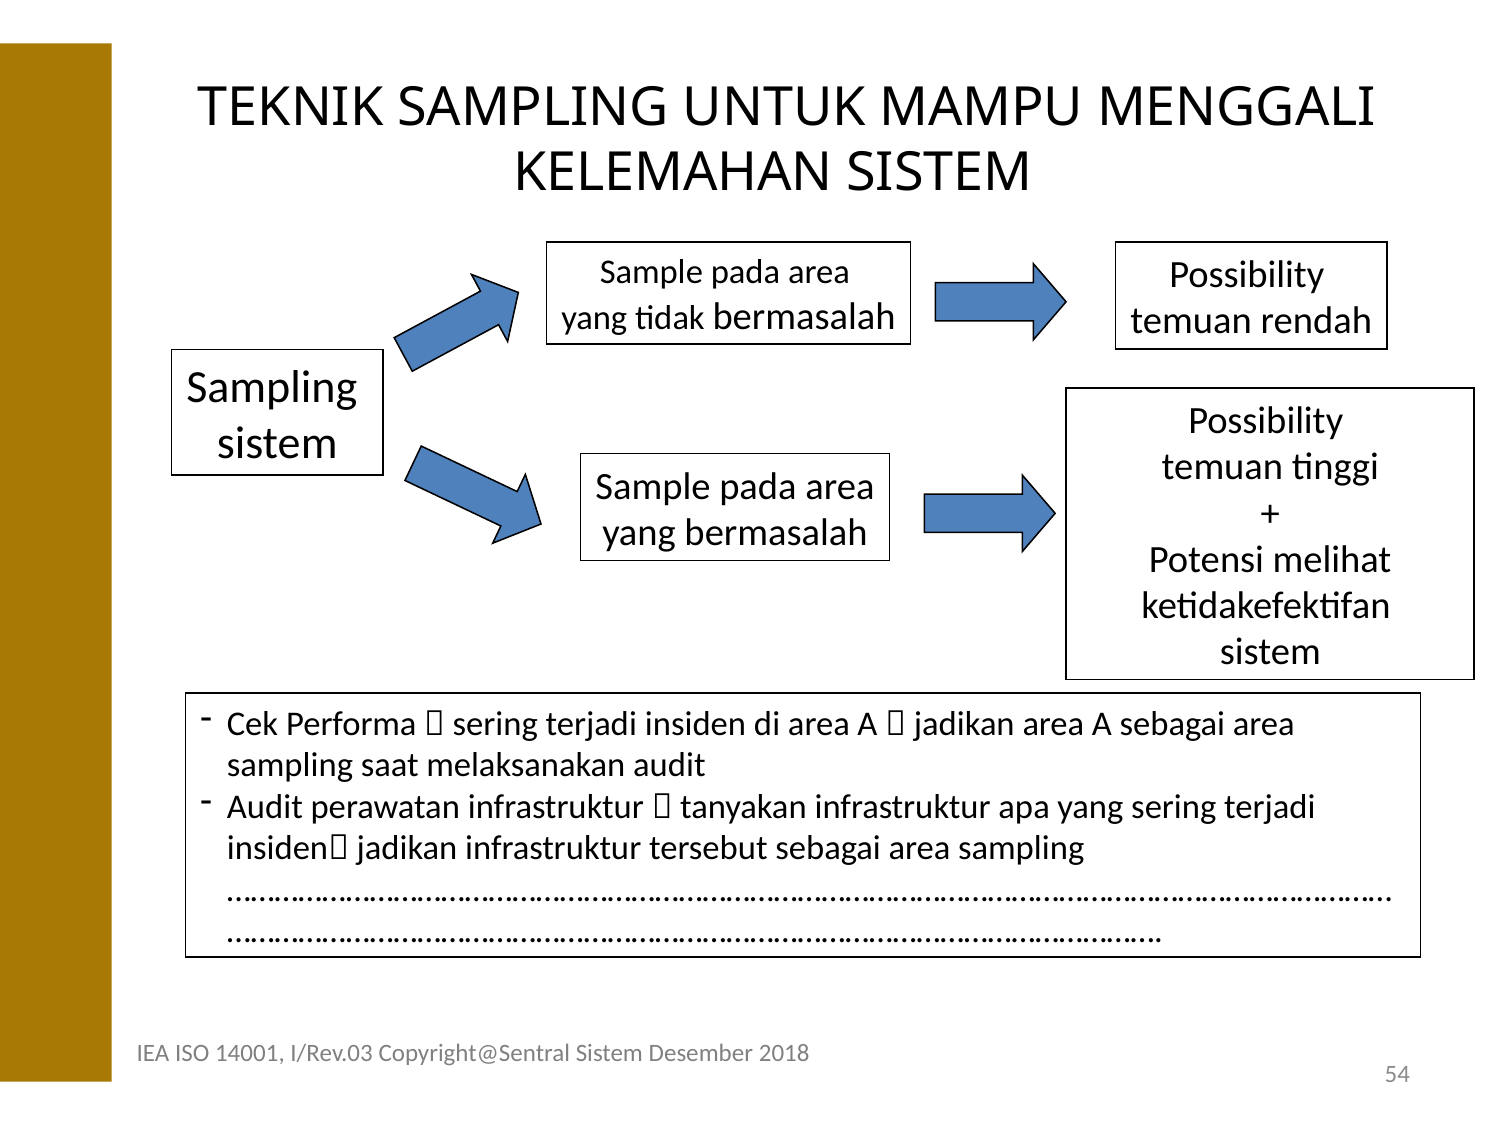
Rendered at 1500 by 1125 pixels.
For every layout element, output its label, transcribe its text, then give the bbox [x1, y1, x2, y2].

text_box Sampling sistem [171, 349, 383, 475]
text_box IEA ISO 14001, I/Rev.03 Copyright@Sentral Sistem Desember 2018 [121, 1028, 910, 1089]
text_box Possibility temuan rendah [1115, 241, 1387, 349]
text_box [935, 263, 1067, 340]
text_box Cek Performa  sering terjadi insiden di area A  jadikan area A sebagai area sampling saat melaksanakan audit Audit perawatan infrastruktur  tanyakan infrastruktur apa yang sering terjadi insiden jadikan infrastruktur tersebut sebagai area sampling …………………………………………………………………………………………………………………………………………………………………………………………………………………………………………. [185, 693, 1421, 958]
title TEKNIK SAMPLING UNTUK MAMPU MENGGALI KELEMAHAN SISTEM [114, 50, 1462, 224]
slide_number 54 [1074, 1042, 1425, 1103]
text_box [0, 41, 114, 1084]
text_box Sample pada area yang bermasalah [580, 453, 890, 561]
text_box Sample pada area yang tidak bermasalah [546, 241, 911, 345]
text_box [394, 274, 519, 372]
text_box [924, 475, 1056, 552]
text_box [404, 446, 542, 544]
text_box Possibility temuan tinggi + Potensi melihat ketidakefektifan sistem [1066, 387, 1475, 680]
